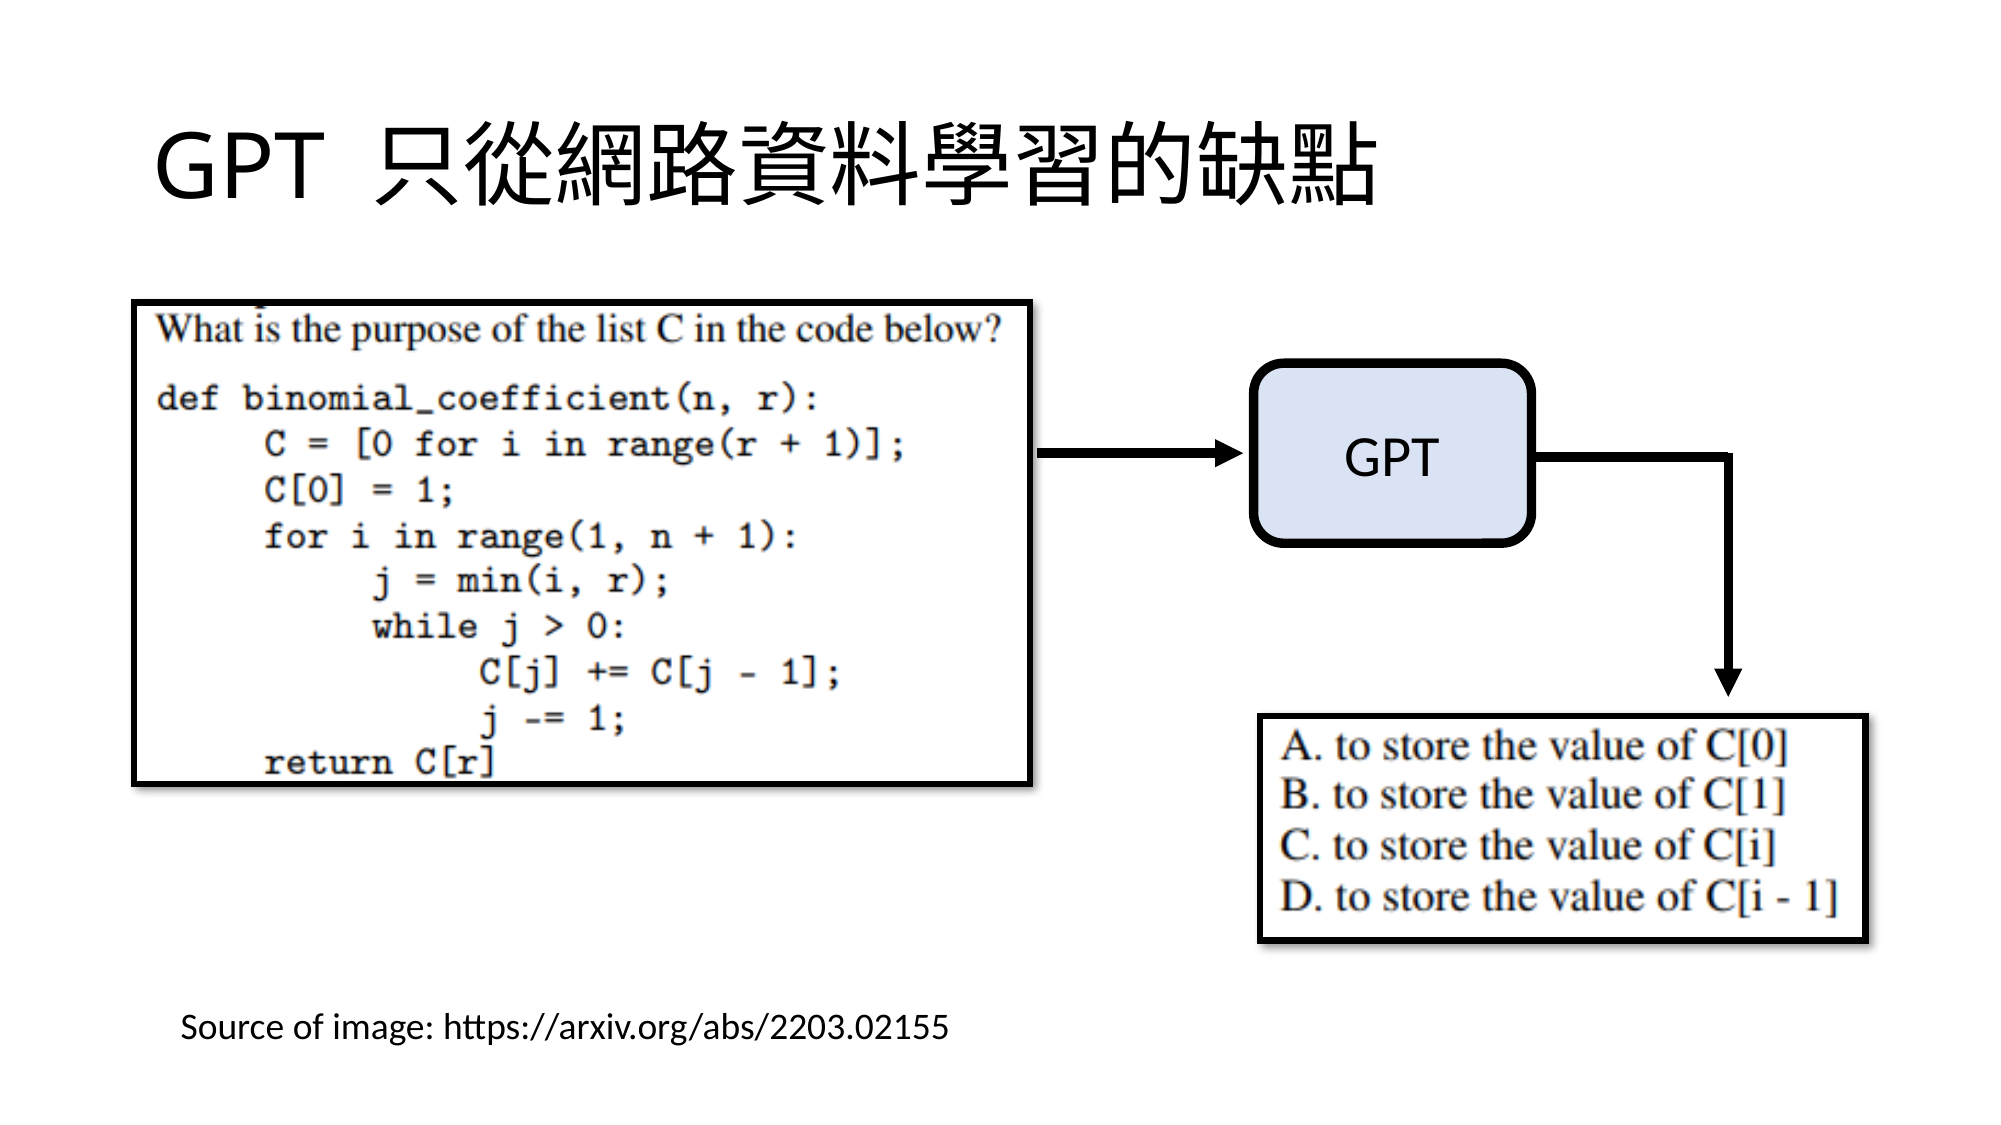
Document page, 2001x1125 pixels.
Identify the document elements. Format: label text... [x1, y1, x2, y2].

title GPT 只從網路資料學習的缺點 [137, 59, 1863, 278]
text_box Source of image: https://arxiv.org/abs/2203.02155 [165, 994, 1166, 1054]
picture [137, 305, 1027, 781]
text_box GPT [1252, 362, 1533, 545]
picture [1263, 719, 1863, 938]
